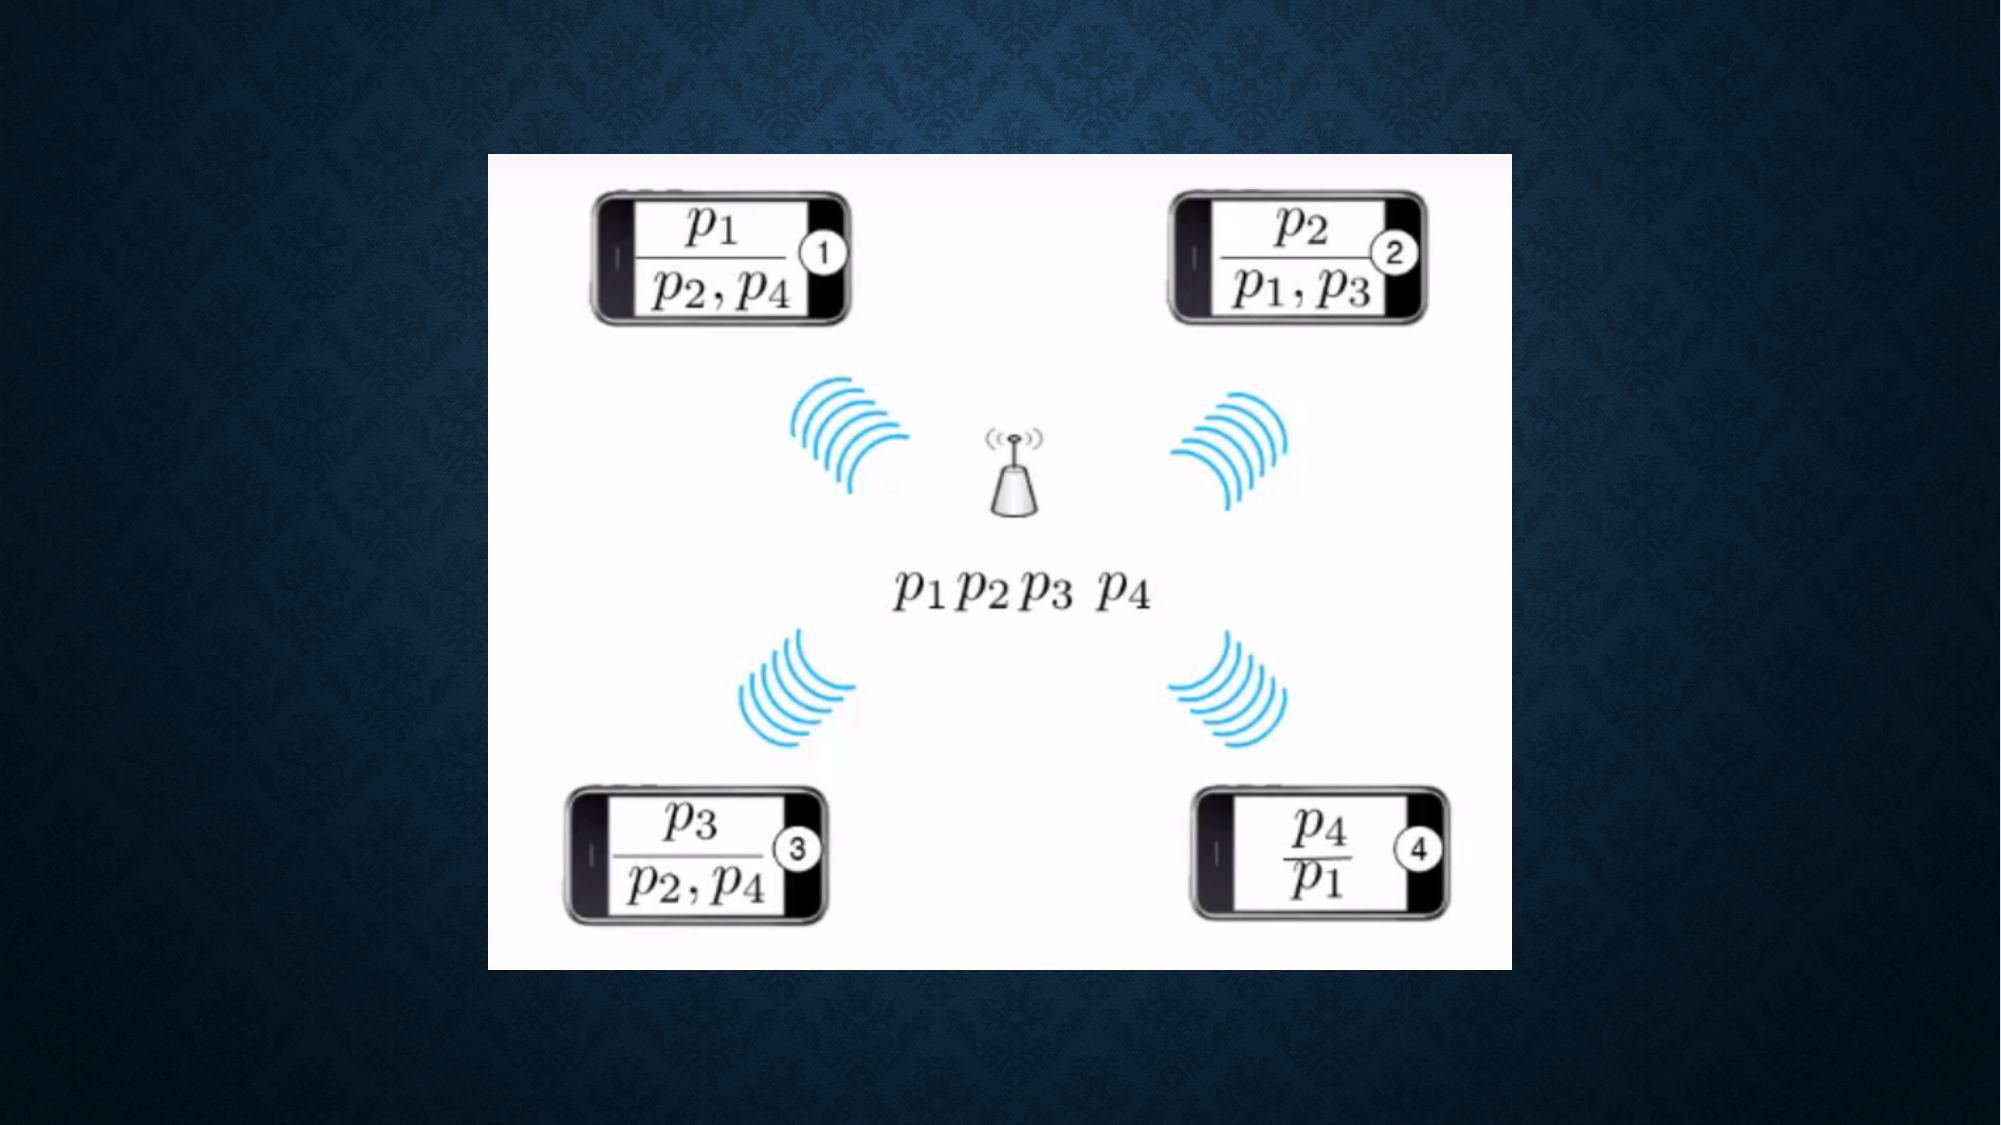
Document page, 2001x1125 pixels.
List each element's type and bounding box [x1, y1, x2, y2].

list [487, 154, 1513, 971]
